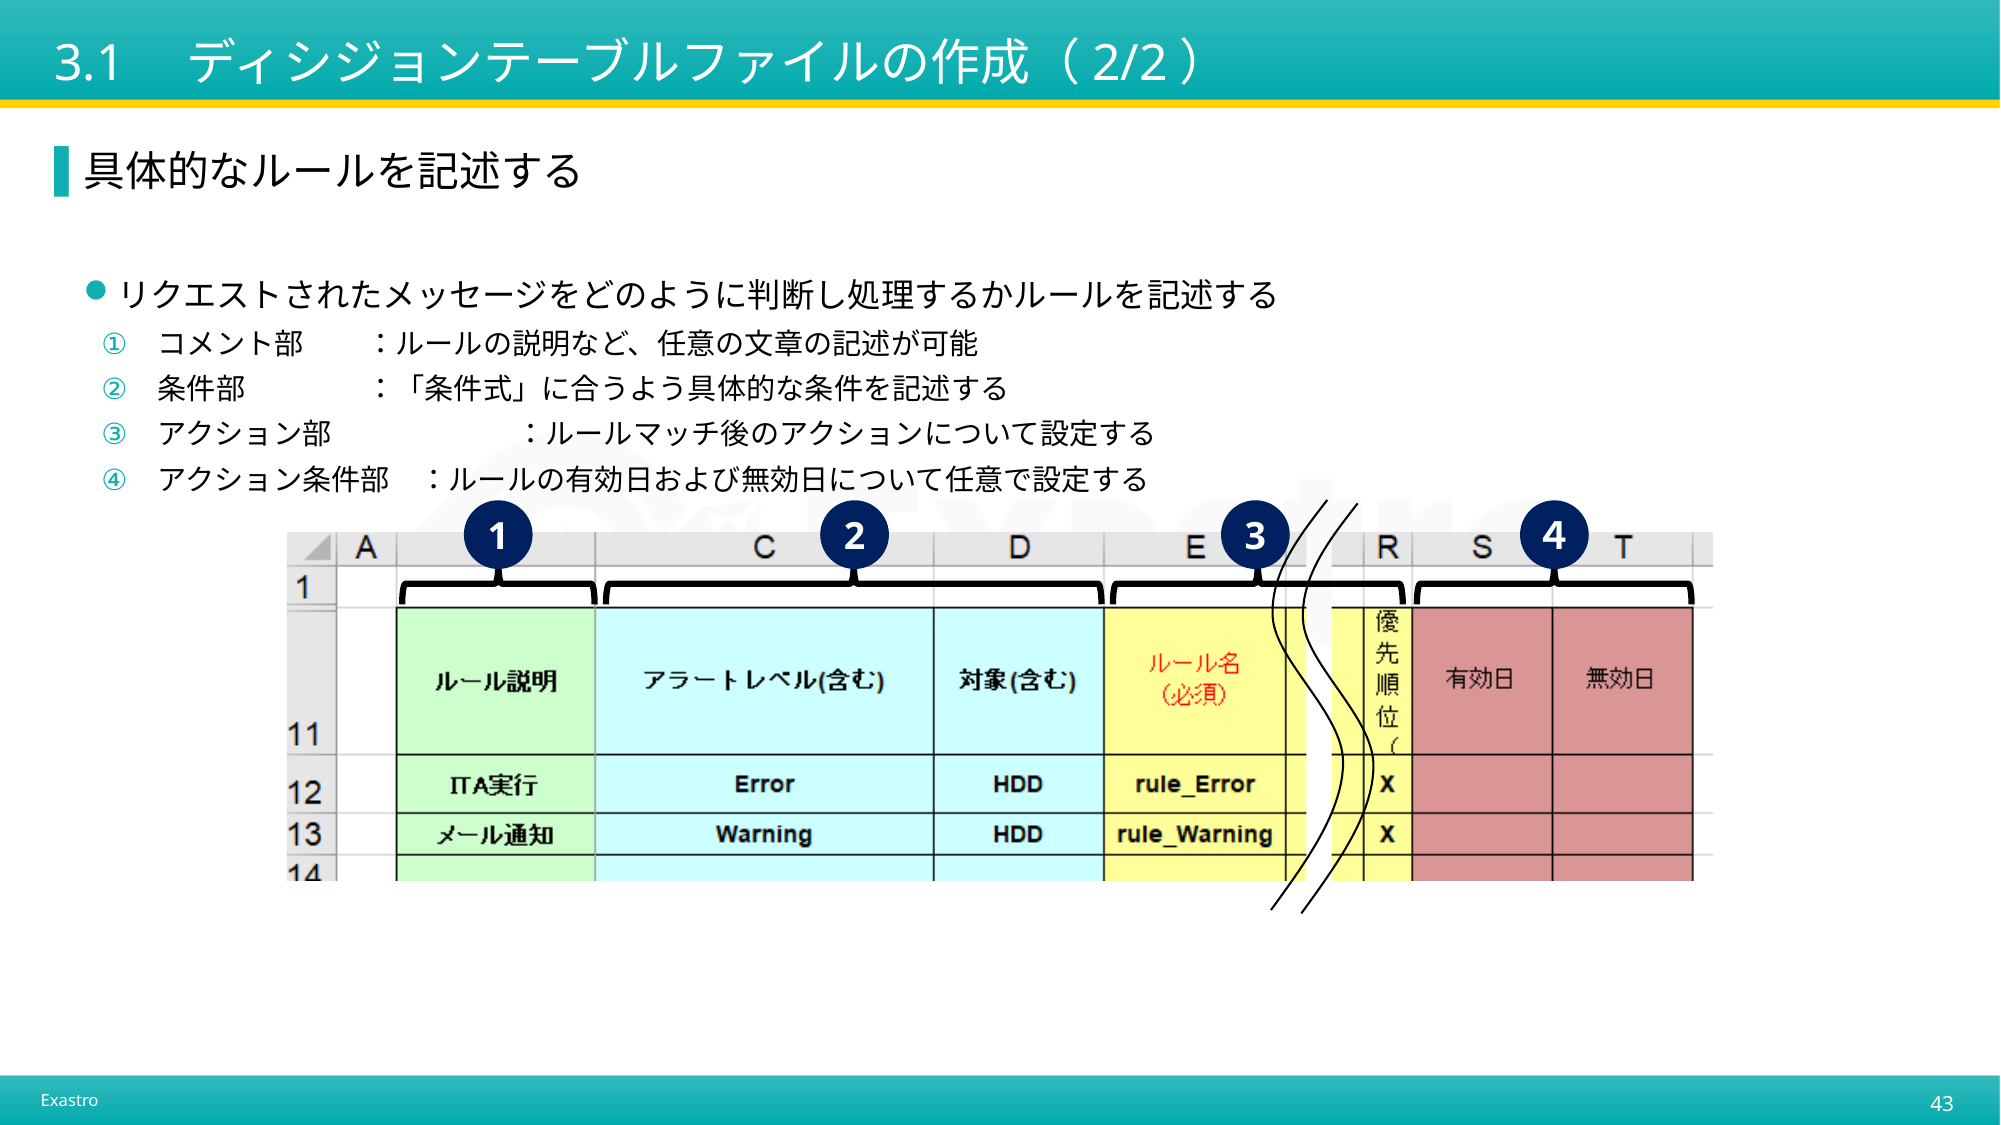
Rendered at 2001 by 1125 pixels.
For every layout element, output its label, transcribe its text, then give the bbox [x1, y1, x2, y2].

list 具体的なルールを記述する リクエストされたメッセージをどのように判断し処理するかルールを記述する コメント部 ：ルールの説明など、任意の文章の記述が可能 条件部 ：「条件式」に合うよう具体的な条件を記述する アクション部 ：ルールマッチ後のアクションについて設定する アクション条件部 ：ルールの有効日および無効日について任意で設定する 上記のディシジョンテーブルファイルに[“Error”,”HDD”]というメッセージがリクエストされた場合、条件部 「アラートレベル：Error」「対象：HDD」に合致するため、ルール名「rule_Error」がマッチする [39, 137, 1961, 1059]
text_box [286, 499, 1714, 914]
title 3.1 ディシジョンテーブルファイルの作成（2/2） [39, 18, 1961, 96]
picture [0, 0, 2000, 1125]
